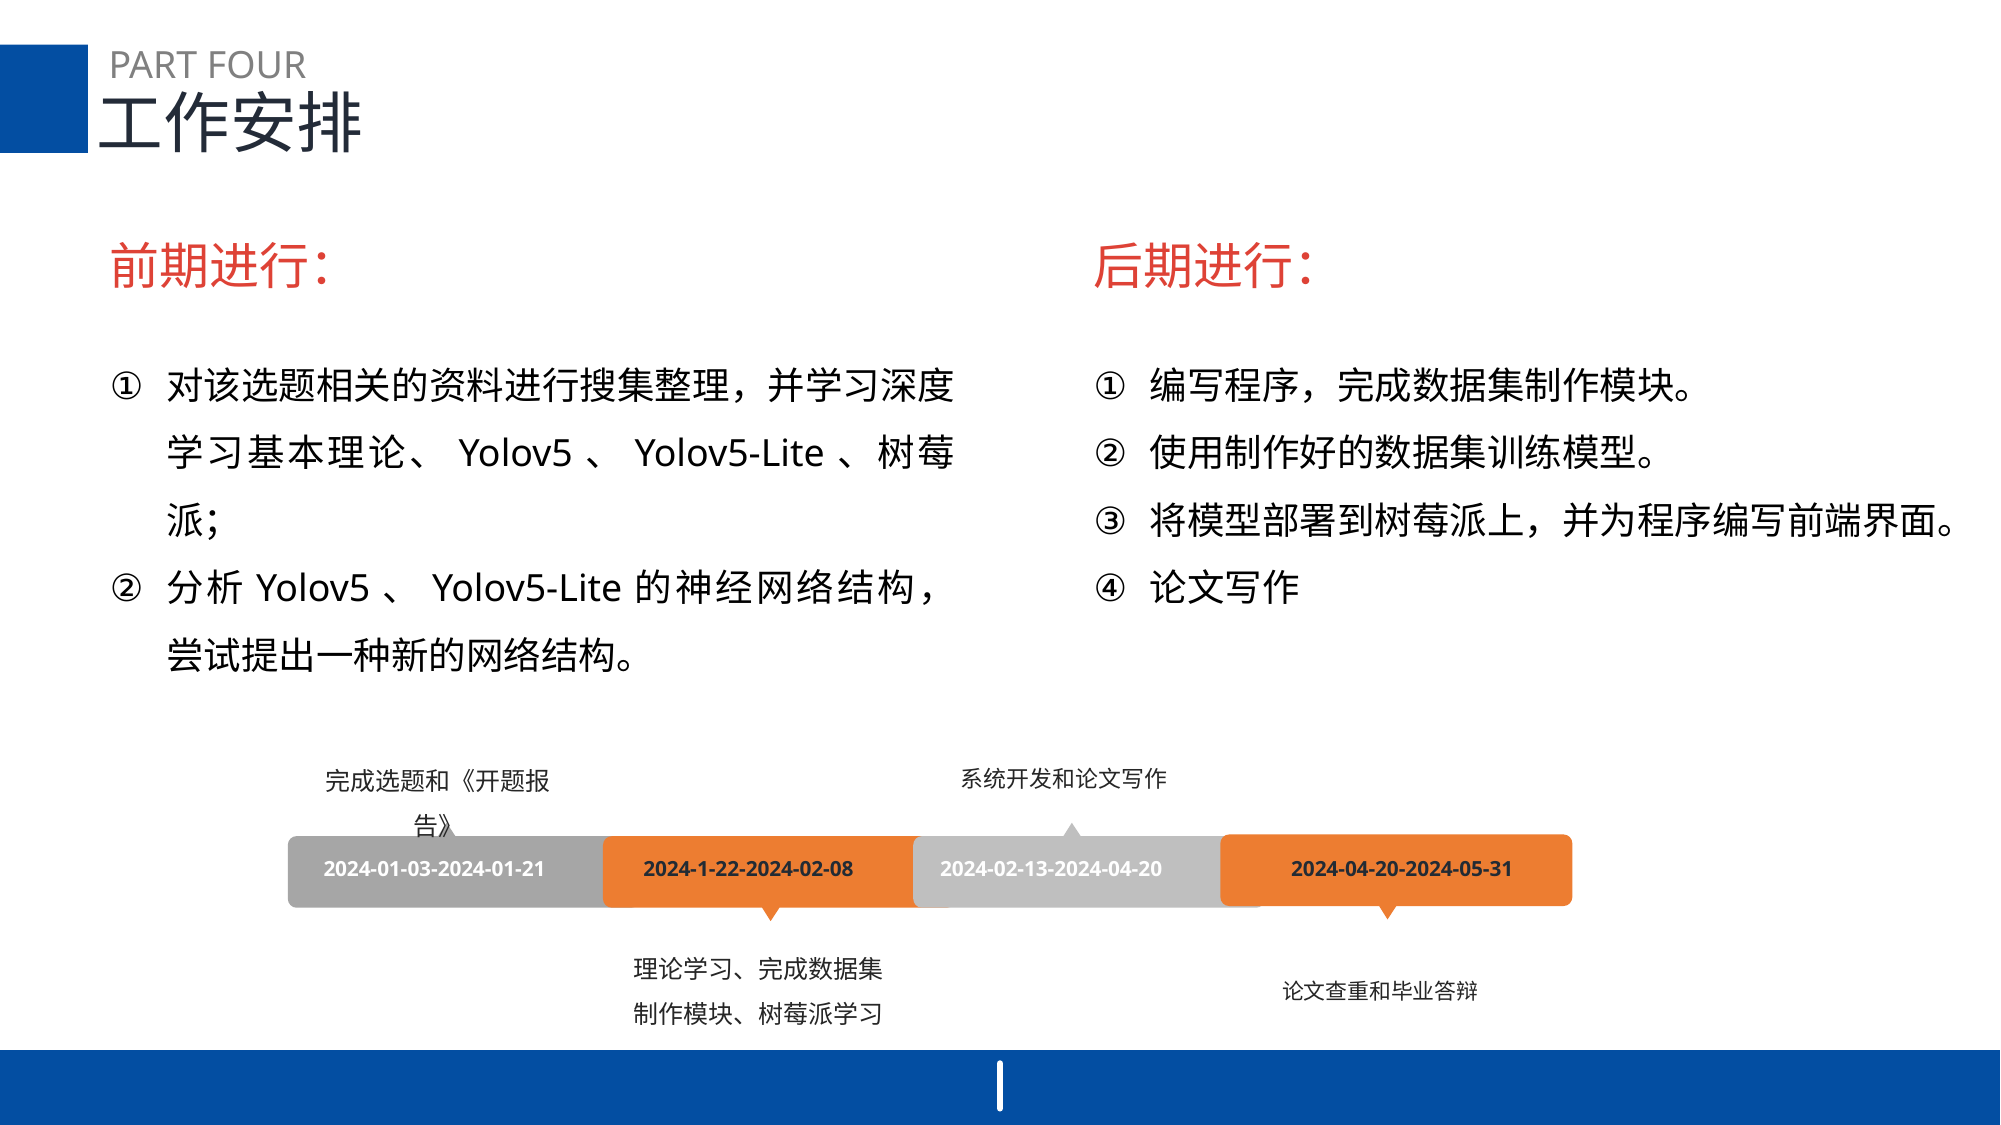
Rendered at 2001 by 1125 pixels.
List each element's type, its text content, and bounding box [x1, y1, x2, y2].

text_box 系统开发和论文写作 [921, 743, 1206, 800]
text_box [0, 44, 89, 154]
text_box 2024-1-22-2024-02-08 [628, 848, 869, 889]
text_box [913, 822, 1260, 908]
text_box [1220, 834, 1573, 920]
text_box [287, 836, 608, 908]
text_box 理论学习、完成数据集制作模块、树莓派学习 [616, 931, 901, 1037]
text_box [602, 836, 918, 922]
text_box 后期进行： 编写程序，完成数据集制作模块。 使用制作好的数据集训练模型。 将模型部署到树莓派上，并为程序编写前端界面。 论文写作 [1093, 234, 1940, 730]
text_box 论文查重和毕业答辩 [1238, 957, 1523, 1012]
text_box 完成选题和《开题报告》 [296, 743, 581, 848]
text_box 2024-04-20-2024-05-31 [1276, 848, 1528, 889]
text_box 2024-02-13-2024-04-20 [925, 848, 1177, 889]
text_box PART FOUR [93, 33, 322, 94]
text_box [0, 1049, 2000, 1125]
text_box 前期进行： 对该选题相关的资料进行搜集整理，并学习深度学习基本理论、Yolov5、Yolov5-Lite、树莓派； 分析Yolov5、Yolov5-Lite的神经网络结构，尝试提出一种新的网络结构。 [109, 234, 956, 797]
text_box 2024-01-03-2024-01-21 [308, 848, 561, 889]
text_box 工作安排 [81, 73, 469, 169]
